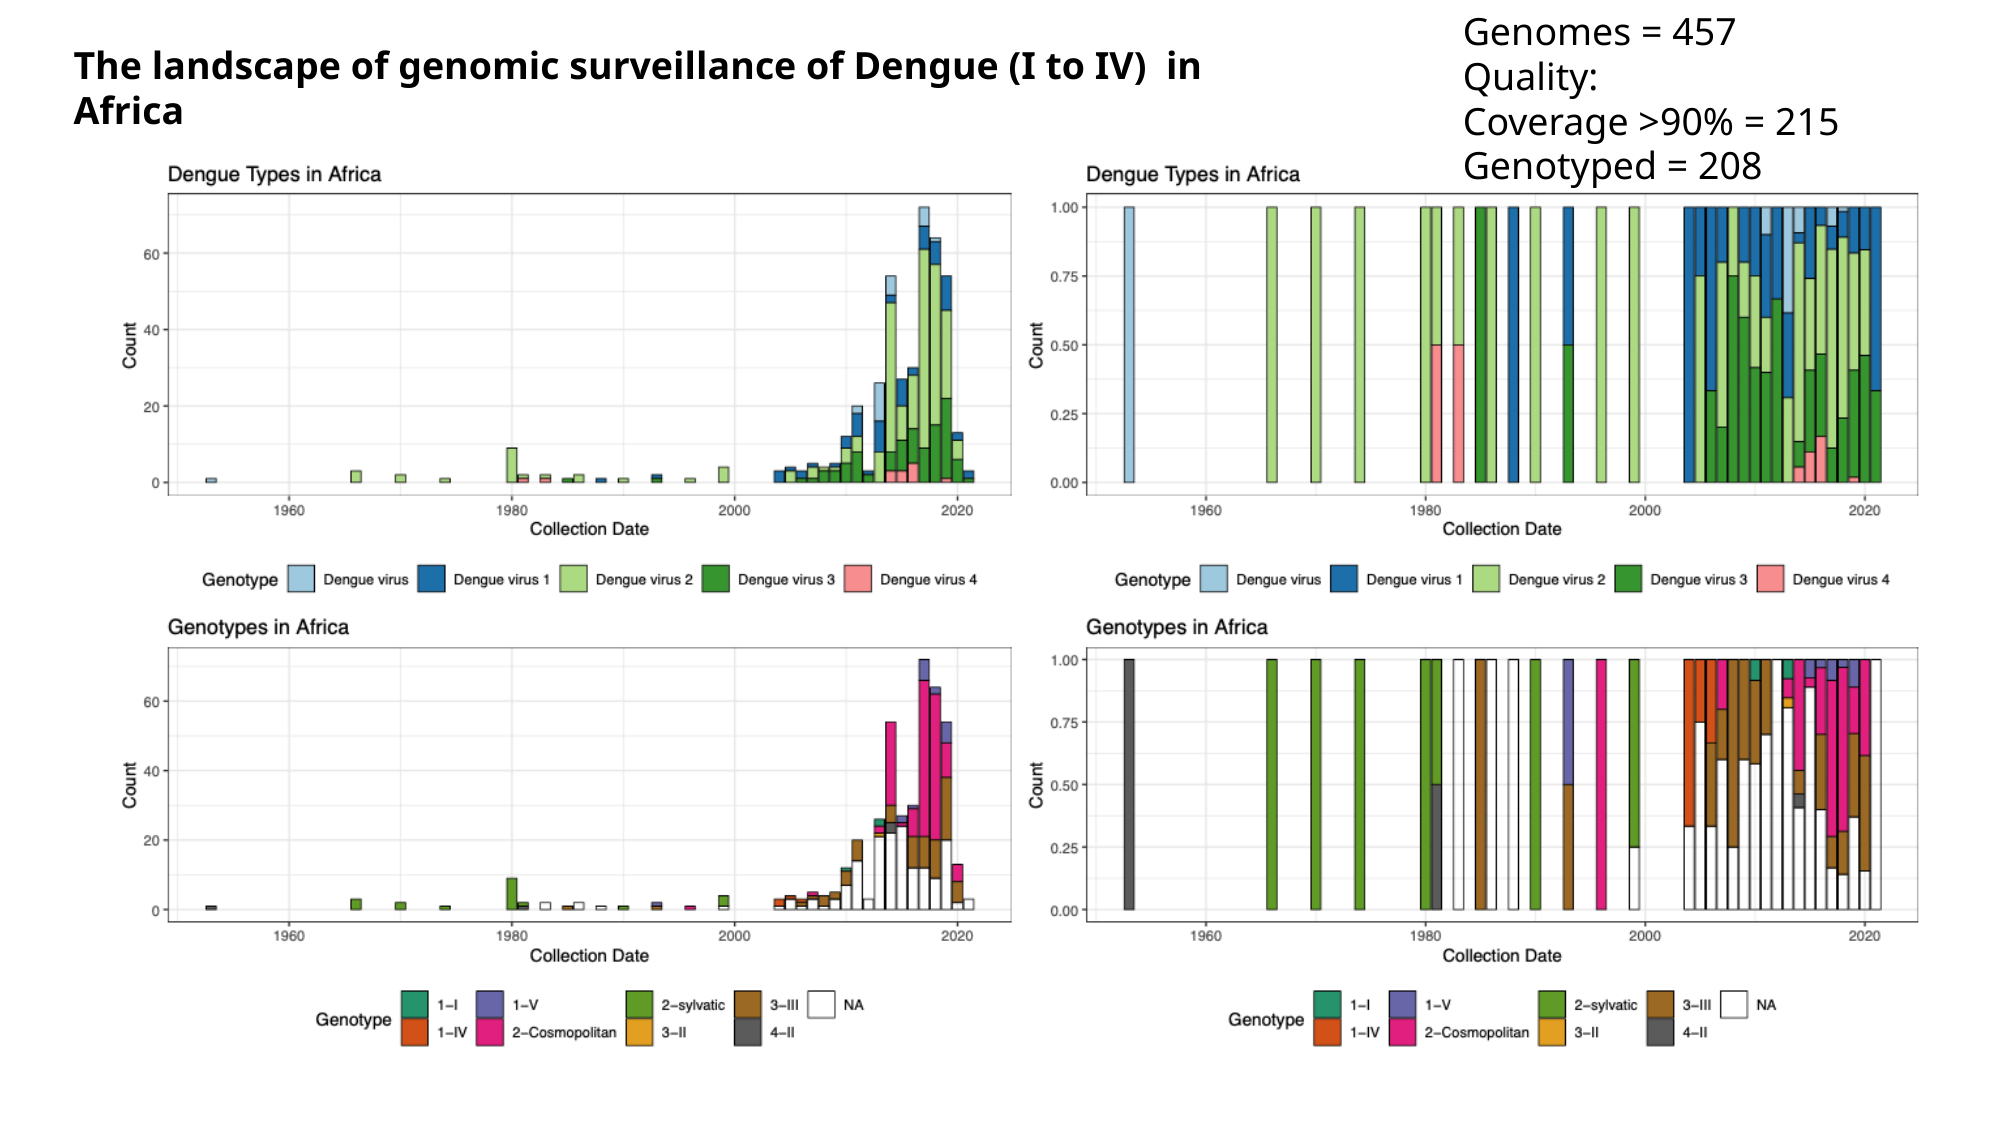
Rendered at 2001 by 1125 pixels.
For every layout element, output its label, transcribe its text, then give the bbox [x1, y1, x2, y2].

text_box The landscape of genomic surveillance of Dengue (I to IV) in Africa [58, 34, 1297, 140]
picture [116, 151, 1925, 1061]
text_box Genomes = 457 Quality: Coverage >90% = 215 Genotyped = 208 [1297, 0, 2000, 195]
